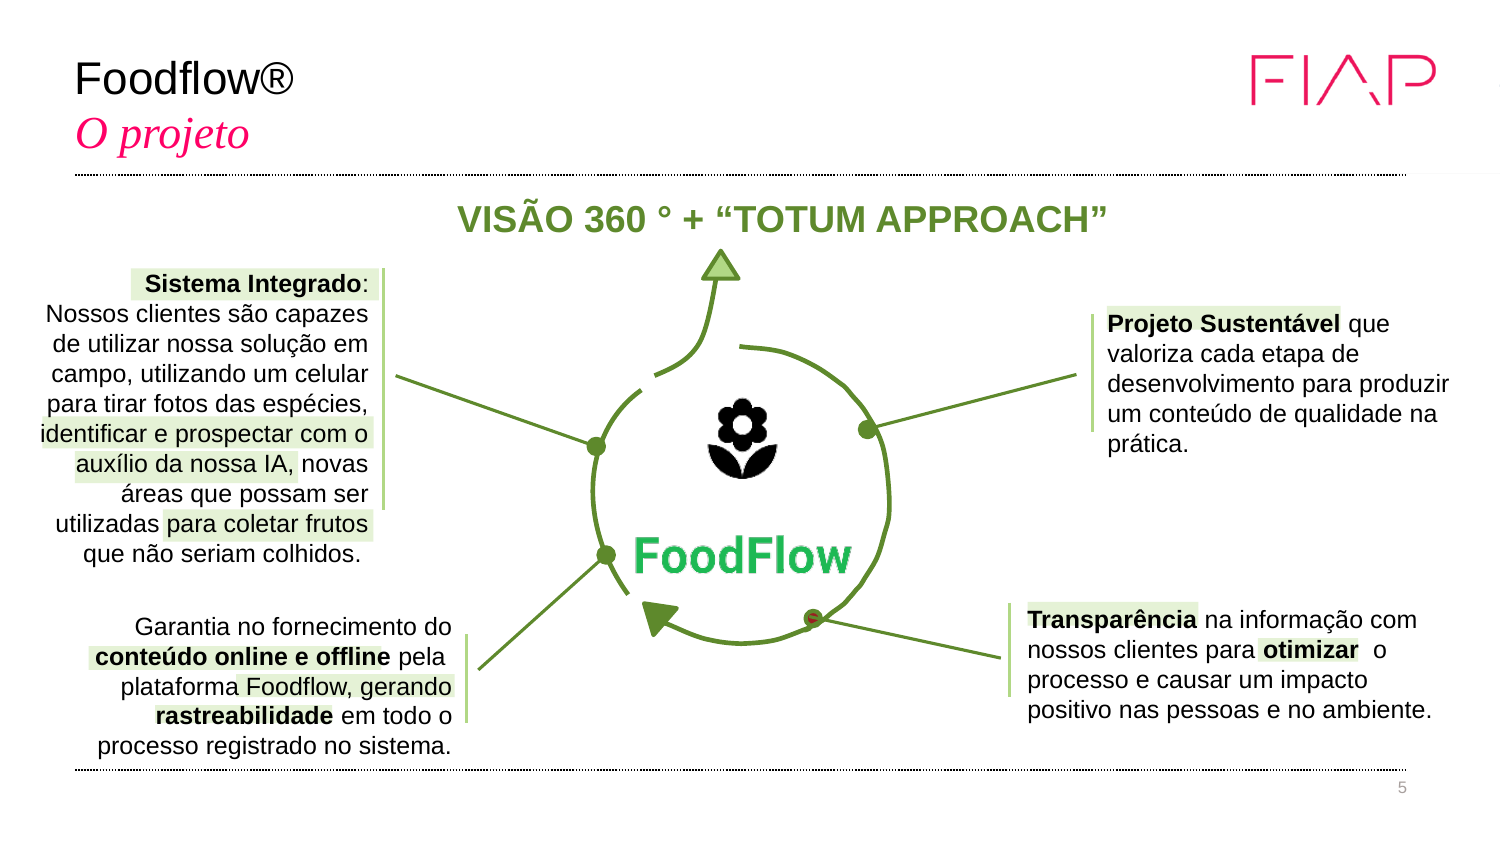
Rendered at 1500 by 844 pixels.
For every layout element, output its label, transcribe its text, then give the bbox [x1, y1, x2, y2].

text_box Visão 360 ° + “totum approach” [442, 188, 1134, 248]
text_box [869, 374, 1077, 429]
text_box [803, 608, 822, 620]
slide_number 5 [1330, 769, 1408, 799]
text_box [728, 345, 846, 387]
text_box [395, 375, 597, 447]
text_box Garantia no fornecimento do conteúdo online e offline pela plataforma Foodflow, gerando rastreabilidade em todo o processo registrado no sistema. [42, 602, 468, 768]
picture [1187, 0, 1500, 174]
text_box [642, 601, 679, 638]
text_box Projeto Sustentável que valoriza cada etapa de desenvolvimento para produzir um conteúdo de qualidade na prática. [1092, 300, 1468, 465]
title Foodflow® [74, 67, 1028, 95]
text_box Transparência na informação com nossos clientes para otimizar o processo e causar um impacto positivo nas pessoas e no ambiente. [1012, 595, 1468, 731]
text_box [808, 616, 1002, 659]
text_box [666, 596, 853, 645]
subtitle O projeto [74, 102, 1028, 139]
text_box [592, 456, 600, 541]
text_box [701, 248, 741, 281]
text_box Sistema Integrado: Nossos clientes são capazes de utilizar nossa solução em campo, utilizando um celular para tirar fotos das espécies, identificar e prospectar com o auxílio da nossa IA, novas áreas que possam ser utilizadas para coletar frutos que não seriam colhidos. [17, 260, 384, 575]
text_box [654, 281, 717, 377]
picture [605, 389, 878, 588]
text_box [882, 441, 891, 546]
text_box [478, 554, 607, 671]
text_box [591, 452, 600, 457]
